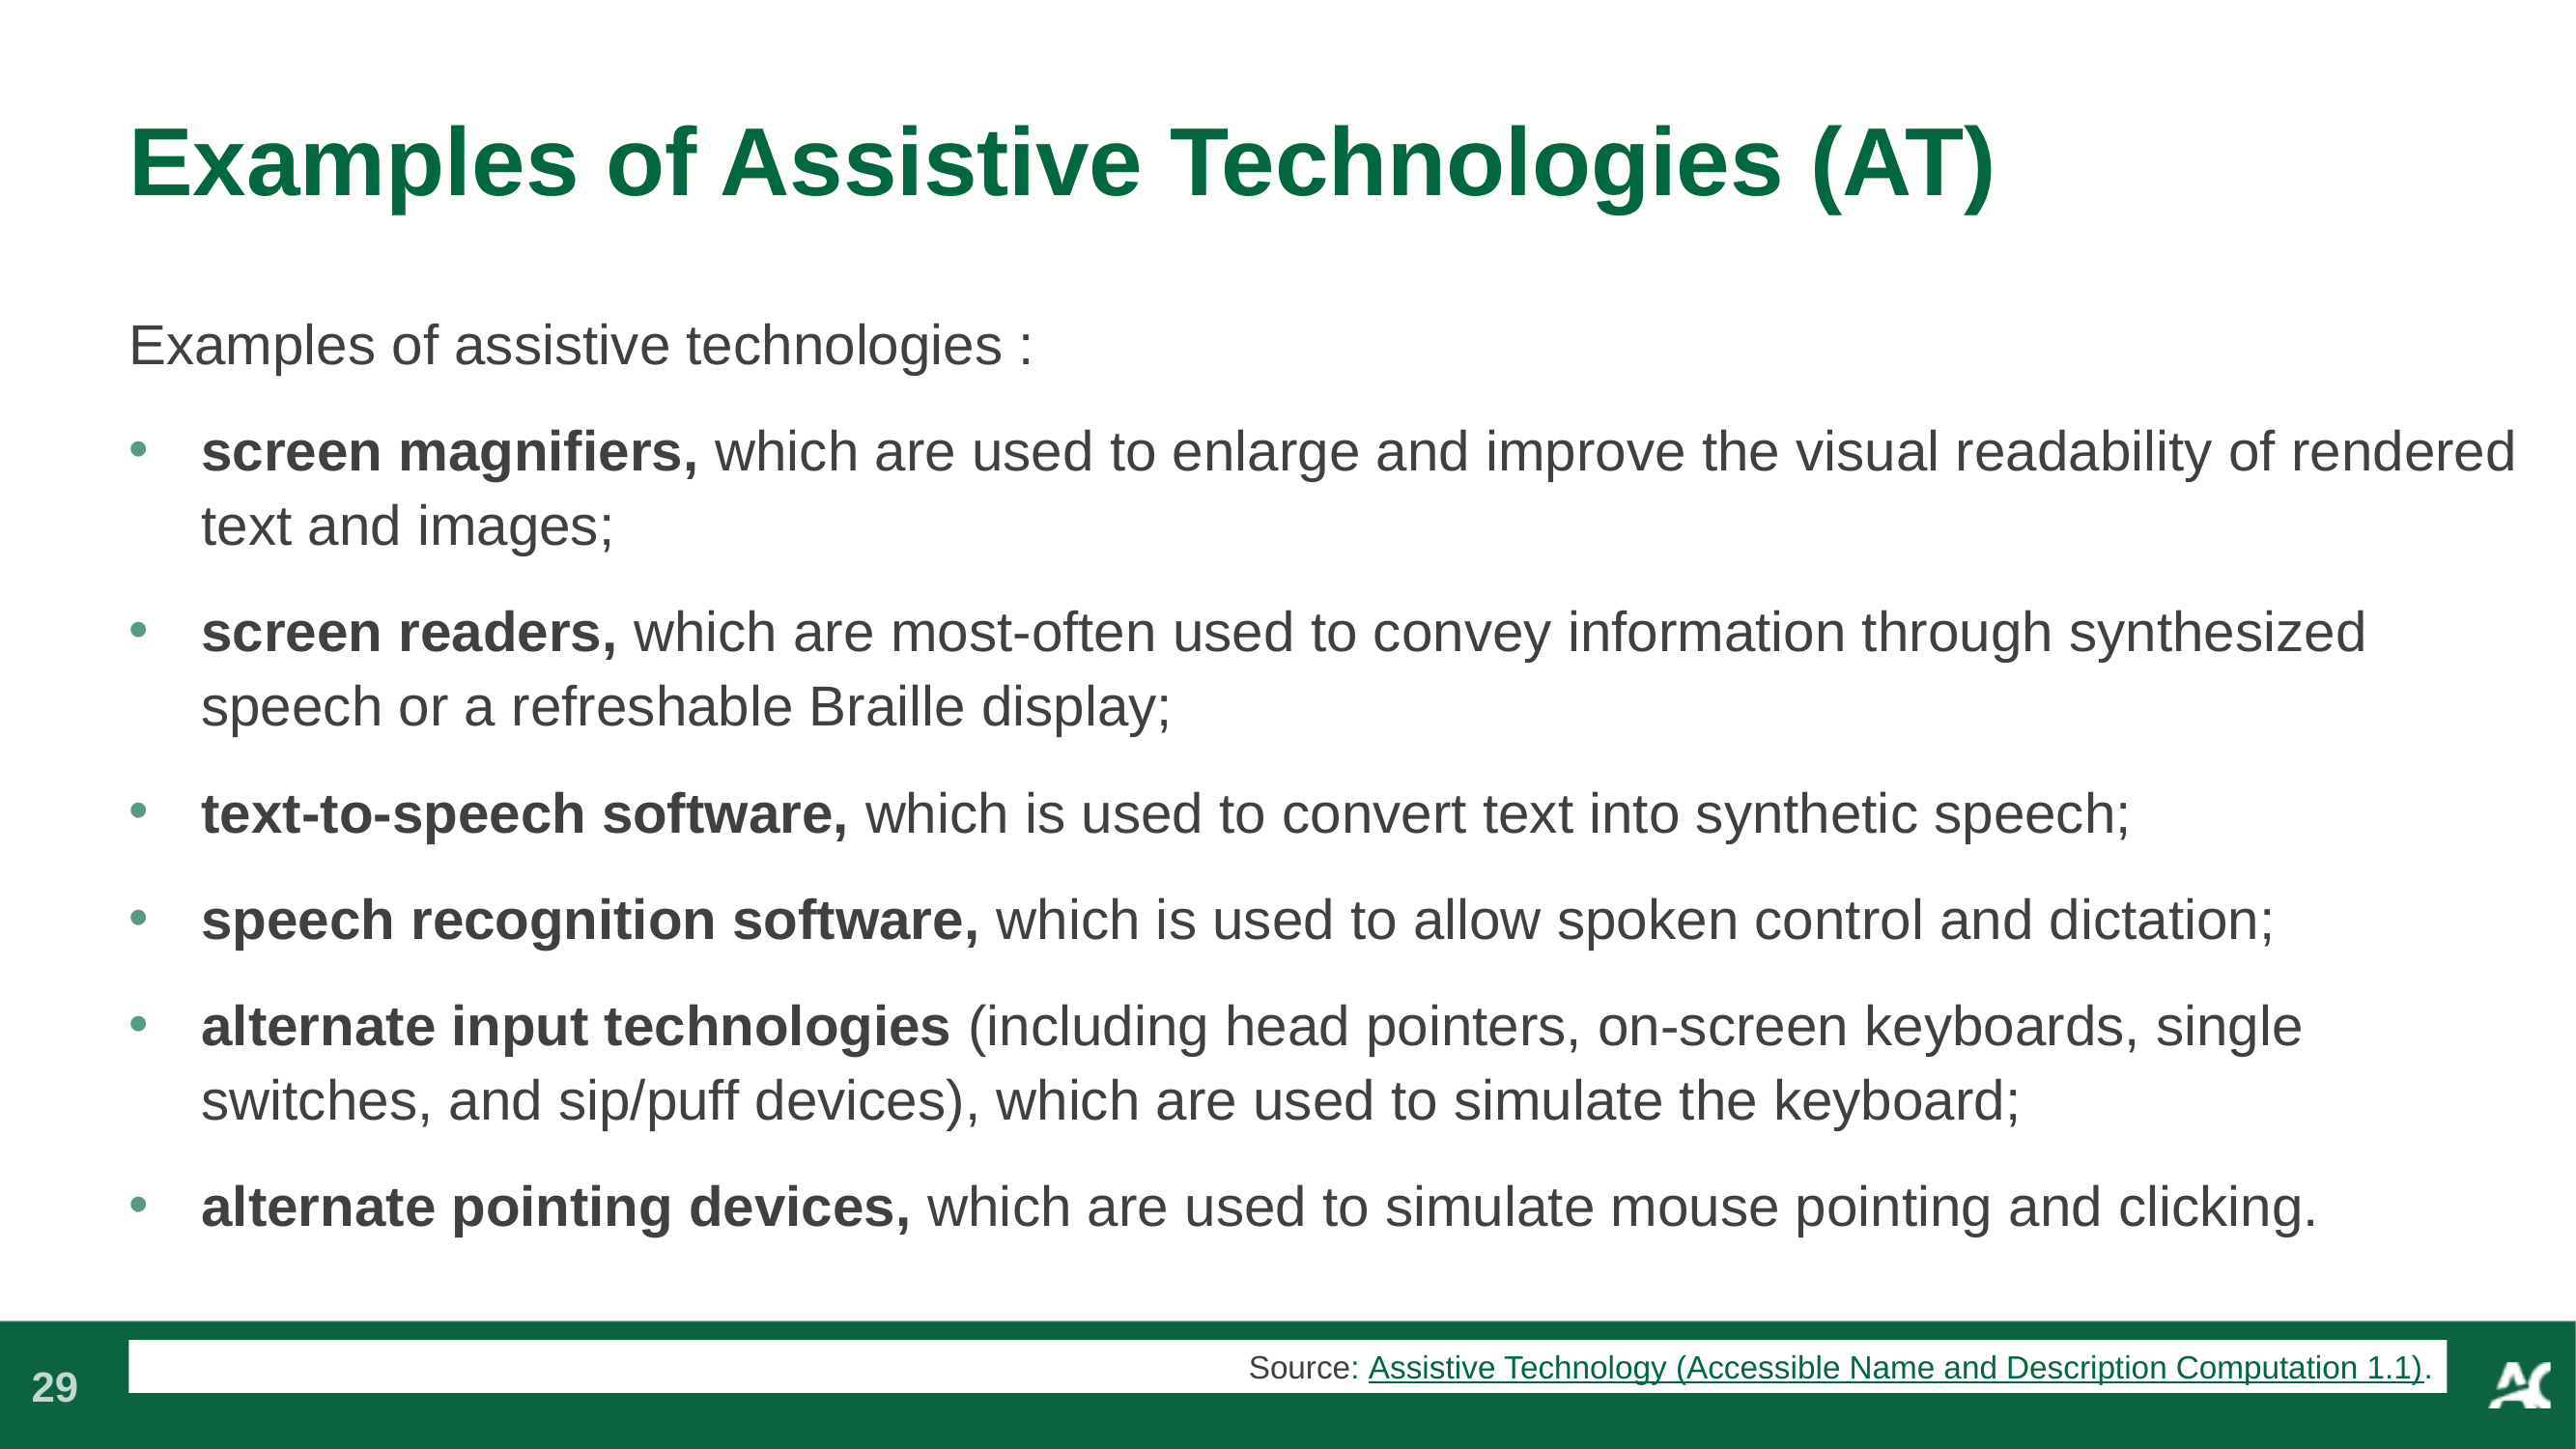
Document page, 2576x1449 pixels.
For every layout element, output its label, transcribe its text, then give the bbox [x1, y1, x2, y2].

text_box Source: Assistive Technology (Accessible Name and Description Computation 1.1). [128, 1340, 2448, 1393]
list Examples of assistive technologies : screen magnifiers, which are used to enlarge and improve the visual readability of rendered text and images; screen readers, which are most-often used to convey information through synthesized speech or a refreshable Braille display; text-to-speech software, which is used to convert text into synthetic speech; speech recognition software, which is used to allow spoken control and dictation; alternate input technologies (including head pointers, on-screen keyboards, single switches, and sip/puff devices), which are used to simulate the keyboard; alternate pointing devices, which are used to simulate mouse pointing and clicking. [128, 301, 2534, 1285]
title Examples of Assistive Technologies (AT) [128, 122, 2446, 213]
slide_number 29 [31, 1346, 116, 1424]
